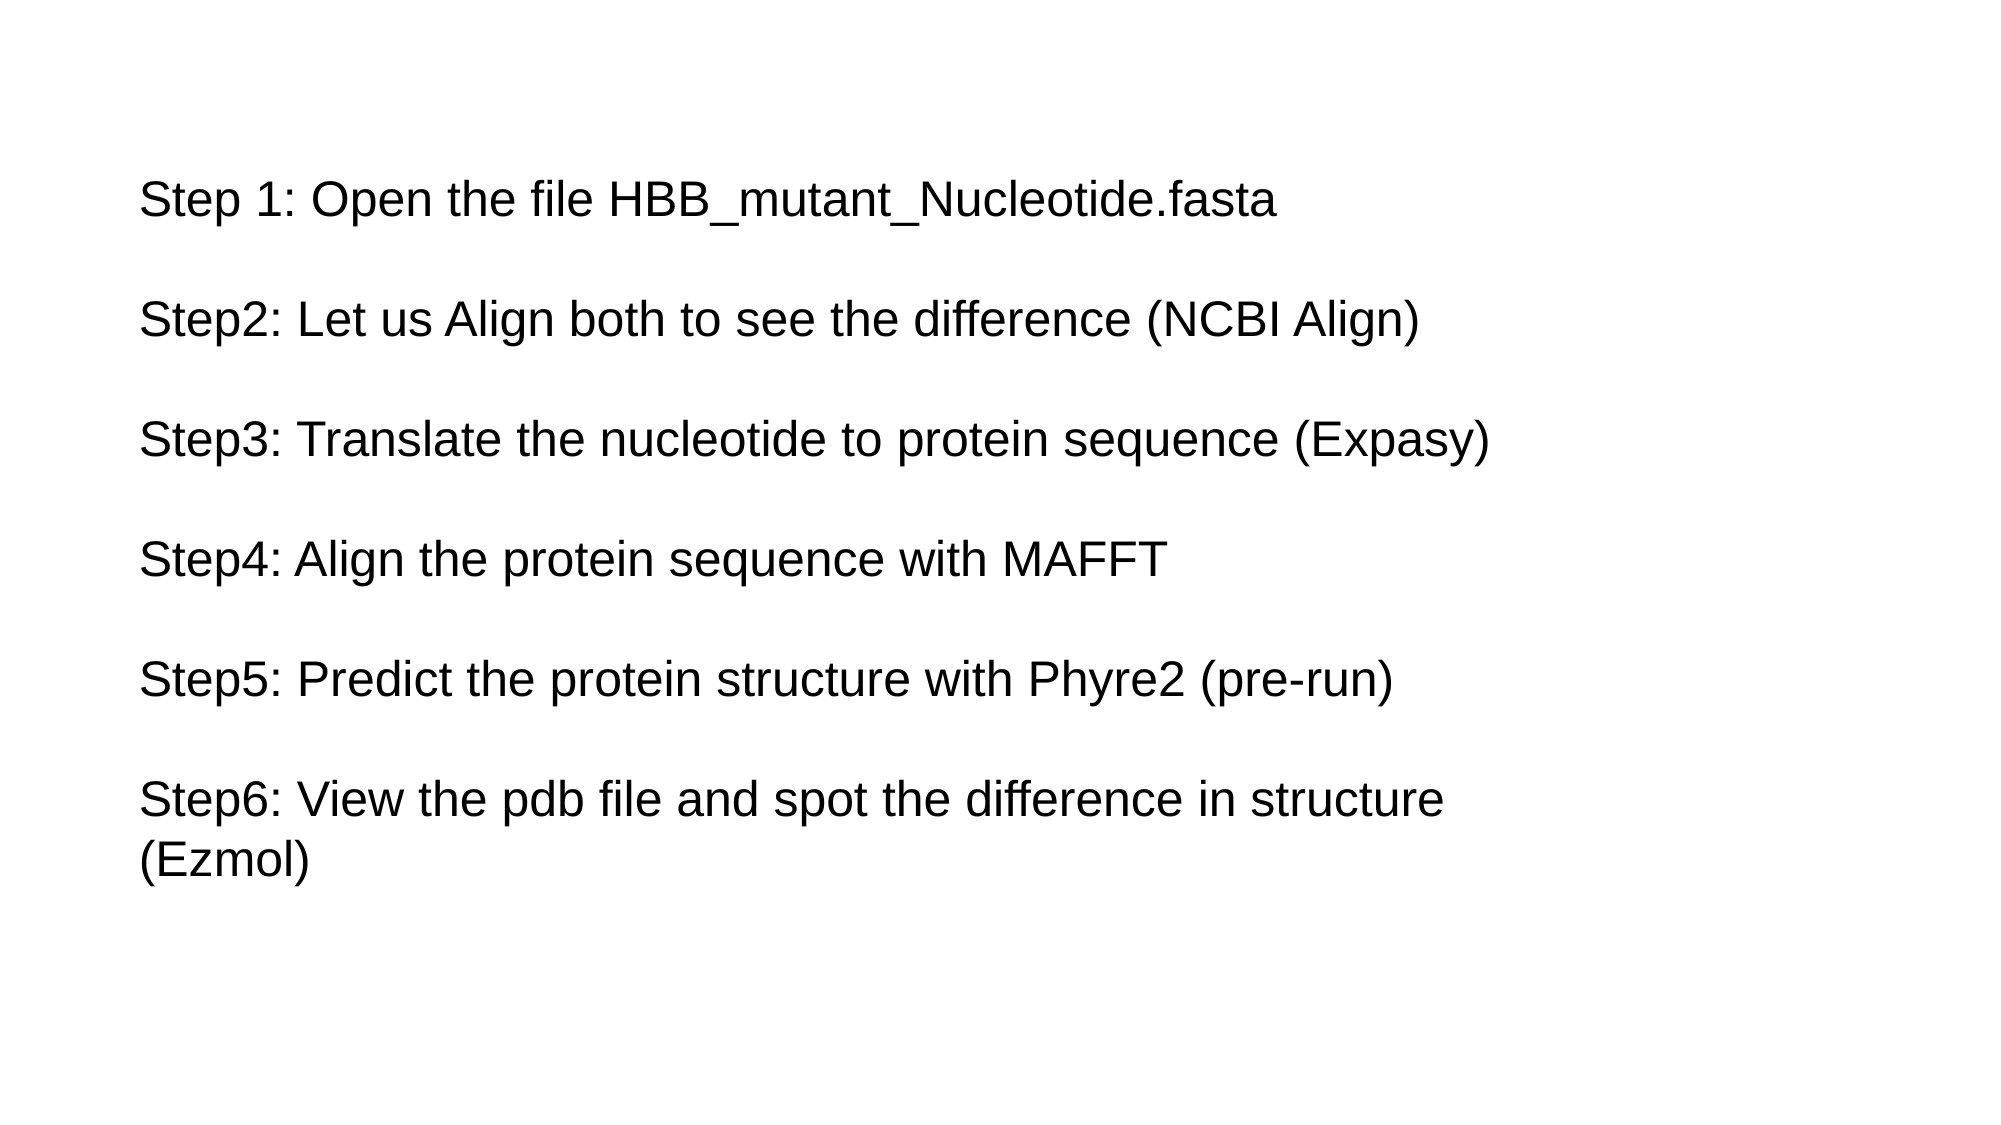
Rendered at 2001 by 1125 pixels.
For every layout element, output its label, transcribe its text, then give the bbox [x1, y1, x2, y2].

text_box Step 1: Open the file HBB_mutant_Nucleotide.fasta Step2: Let us Align both to see the difference (NCBI Align) Step3: Translate the nucleotide to protein sequence (Expasy) Step4: Align the protein sequence with MAFFT Step5: Predict the protein structure with Phyre2 (pre-run) Step6: View the pdb file and spot the difference in structure (Ezmol) [124, 158, 1630, 894]
